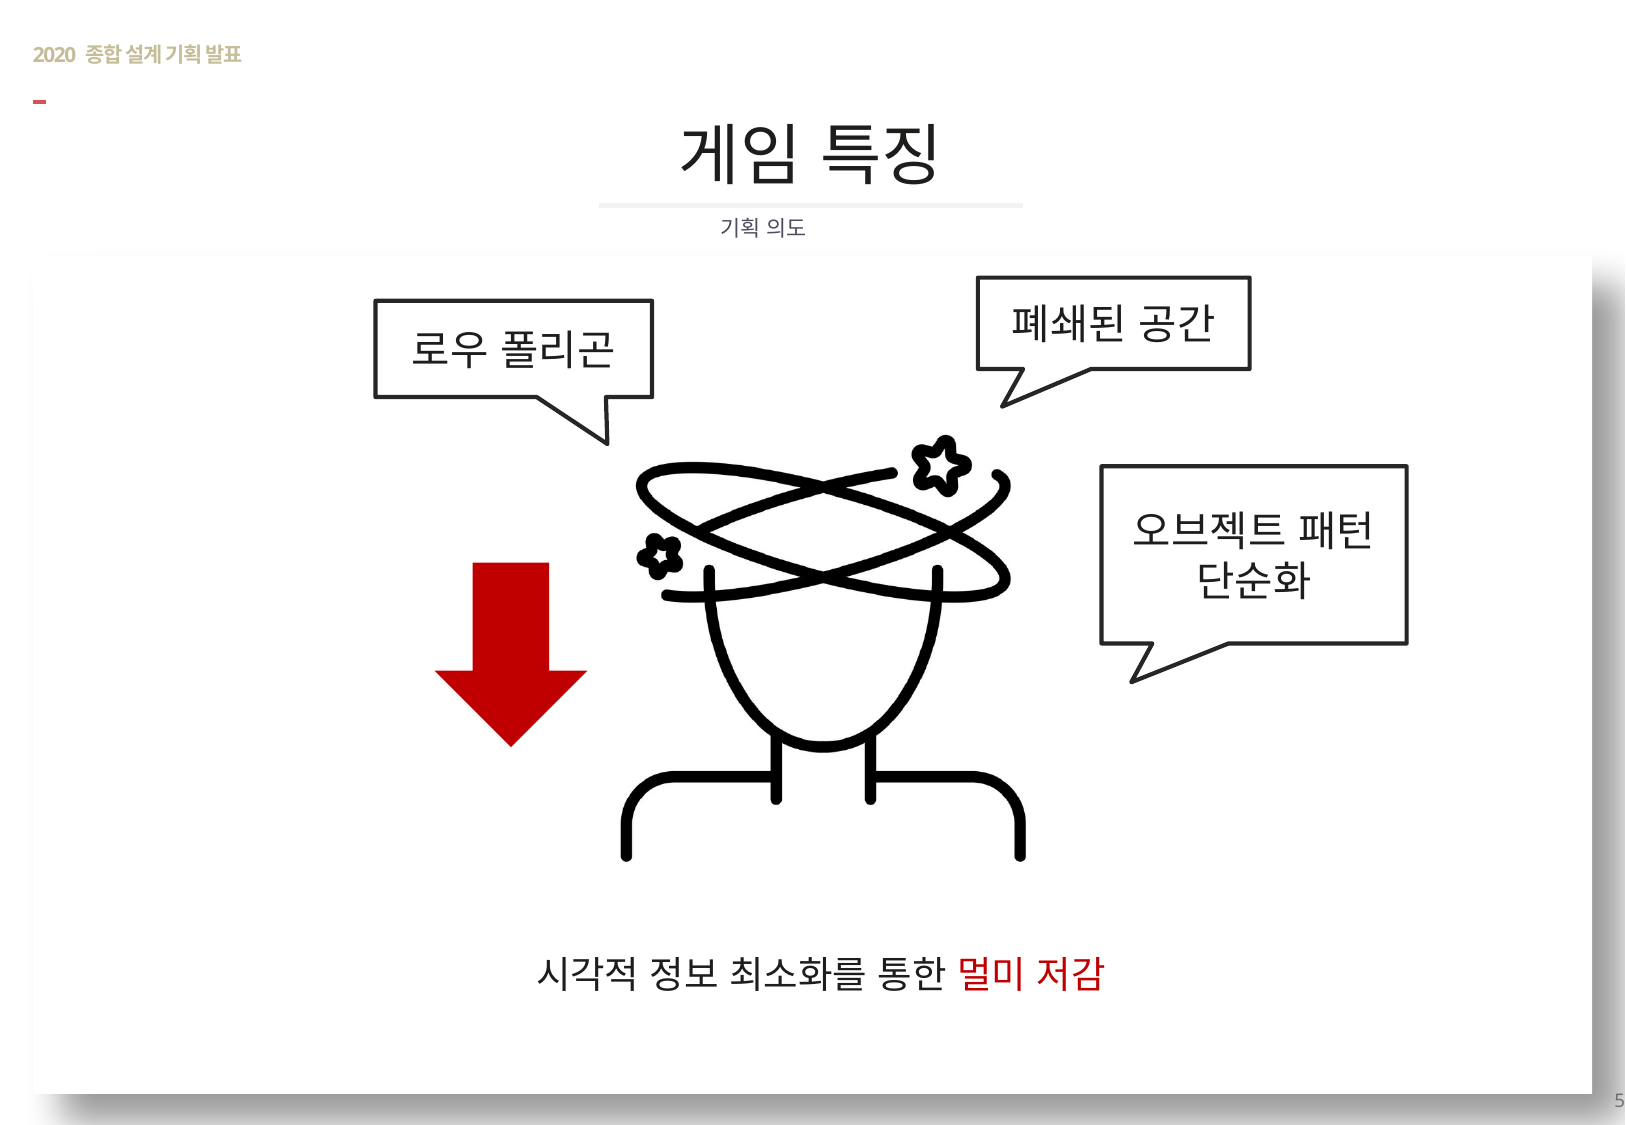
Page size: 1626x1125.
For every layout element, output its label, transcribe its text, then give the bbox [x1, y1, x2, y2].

text_box 오브젝트 패턴 단순화 [1099, 464, 1409, 685]
text_box 게임 특징 [215, 124, 1407, 182]
text_box [432, 560, 581, 750]
text_box 로우 폴리곤 [373, 298, 655, 430]
text_box 시각적 정보 최소화를 통한 멀미 저감 [215, 934, 1427, 1004]
text_box [31, 253, 1594, 1096]
title 2020 종합 설계 기획 발표 [32, 19, 482, 90]
text_box 폐쇄된 공간 [975, 275, 1252, 409]
slide_number 5 [1556, 1077, 1625, 1125]
text_box 기획 의도 [706, 213, 919, 247]
picture [586, 411, 1049, 882]
